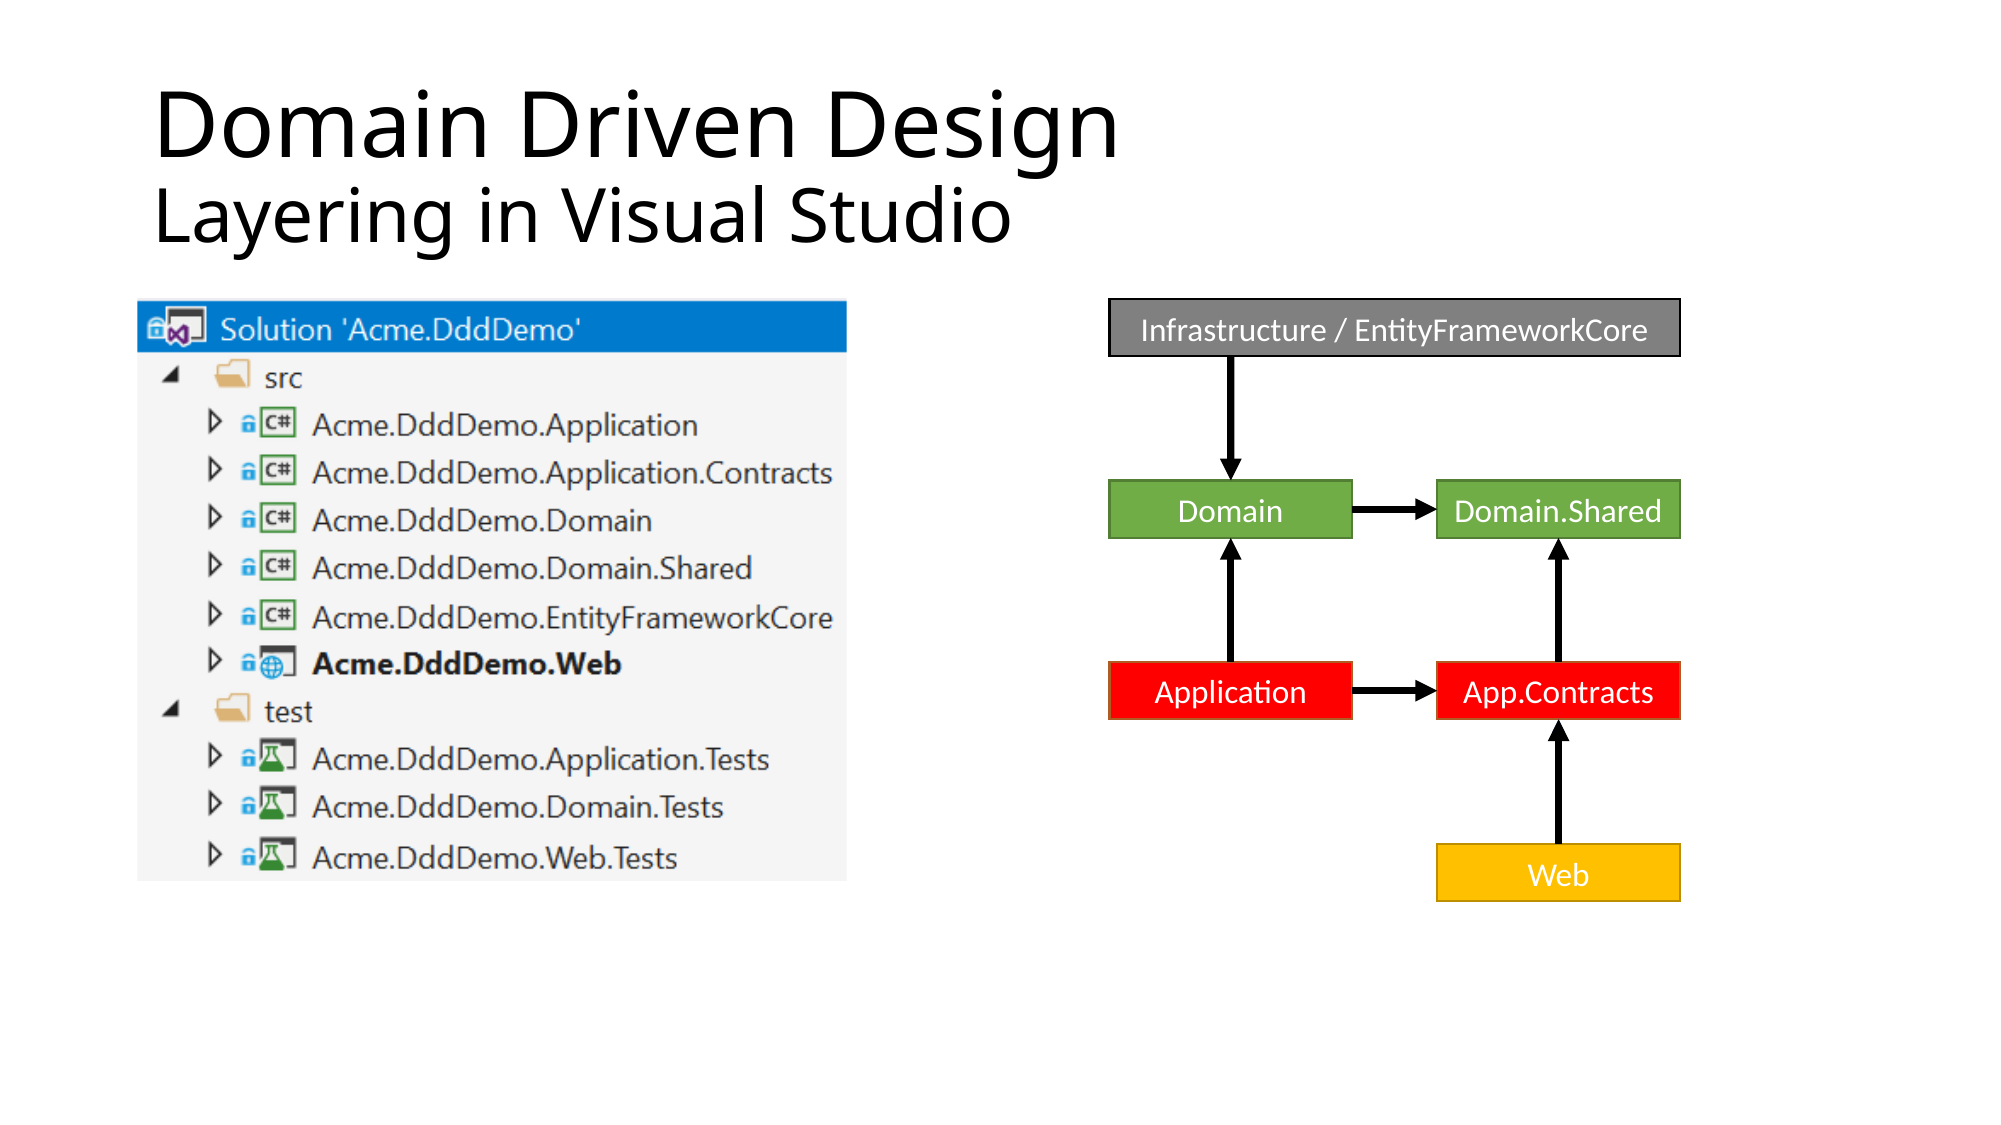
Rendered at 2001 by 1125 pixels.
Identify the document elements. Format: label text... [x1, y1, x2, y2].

text_box Infrastructure / EntityFrameworkCore [1108, 298, 1681, 357]
text_box App.Contracts [1436, 661, 1681, 720]
text_box Web [1436, 843, 1681, 902]
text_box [137, 298, 847, 881]
text_box Domain [1108, 479, 1353, 539]
text_box Application [1108, 661, 1353, 720]
title Domain Driven Design Layering in Visual Studio [137, 59, 1863, 278]
text_box Domain.Shared [1436, 479, 1681, 539]
